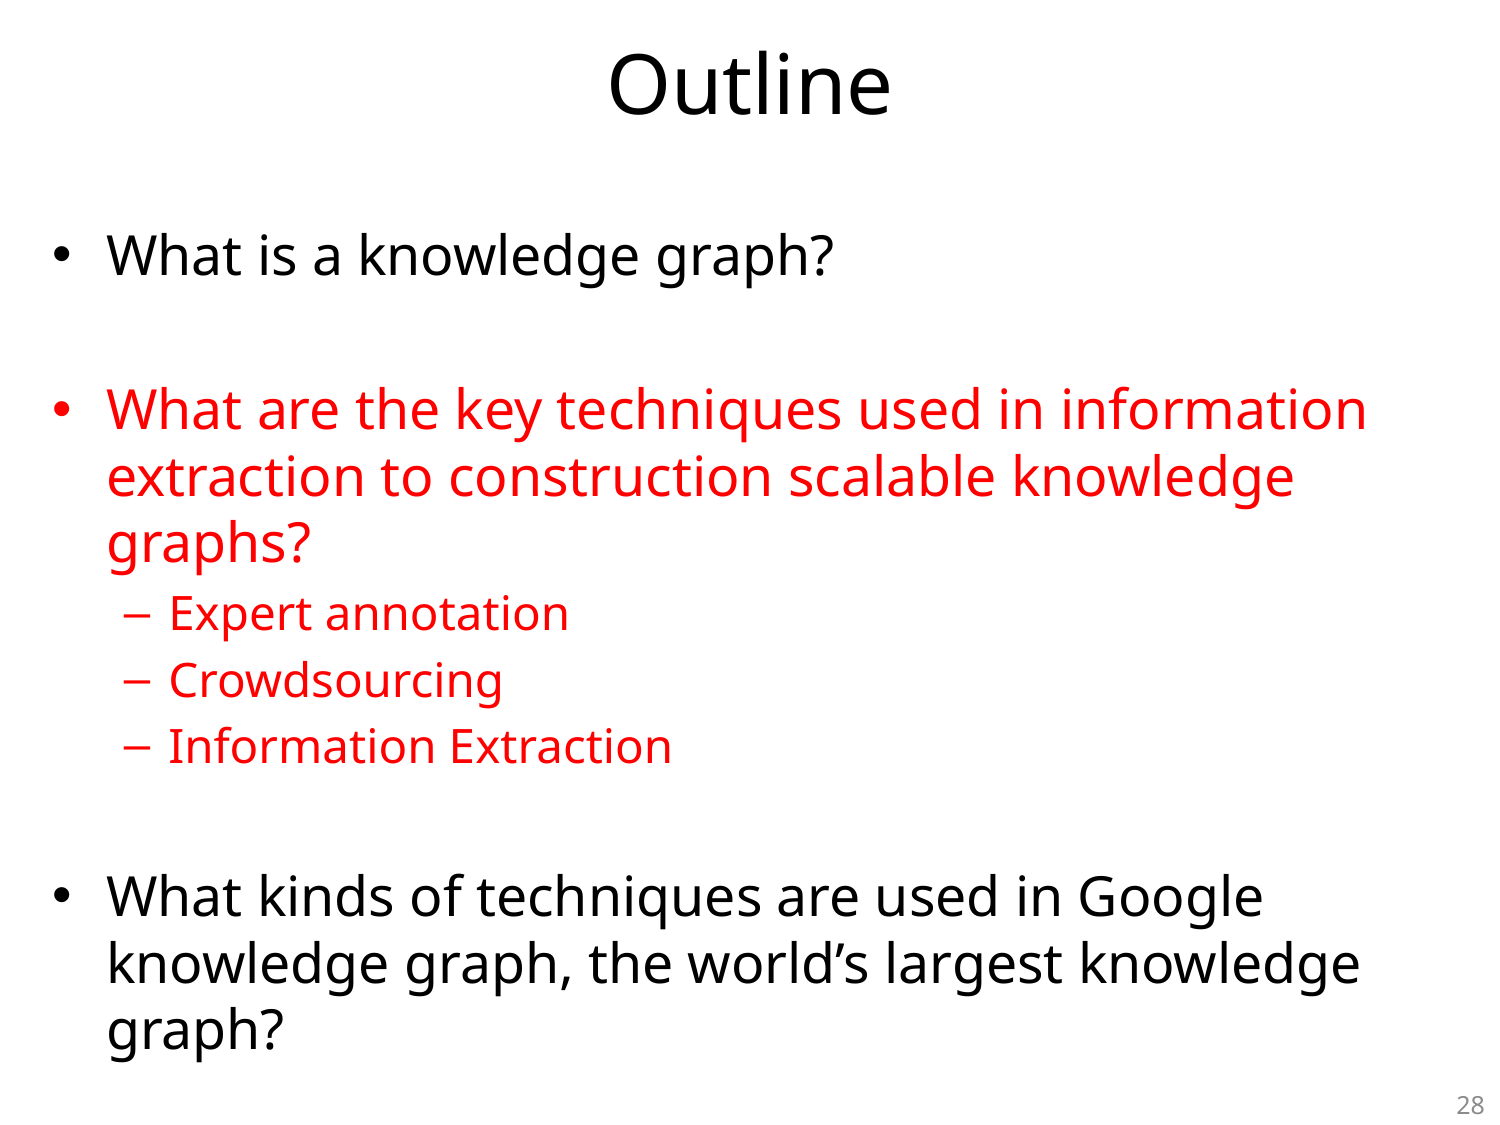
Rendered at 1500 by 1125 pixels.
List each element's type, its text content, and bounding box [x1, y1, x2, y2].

title Outline [0, 0, 1500, 163]
slide_number 28 [1149, 1087, 1500, 1125]
list What is a knowledge graph? What are the key techniques used in information extraction to construction scalable knowledge graphs? Expert annotation Crowdsourcing Information Extraction What kinds of techniques are used in Google knowledge graph, the world’s largest knowledge graph? [37, 212, 1463, 1075]
